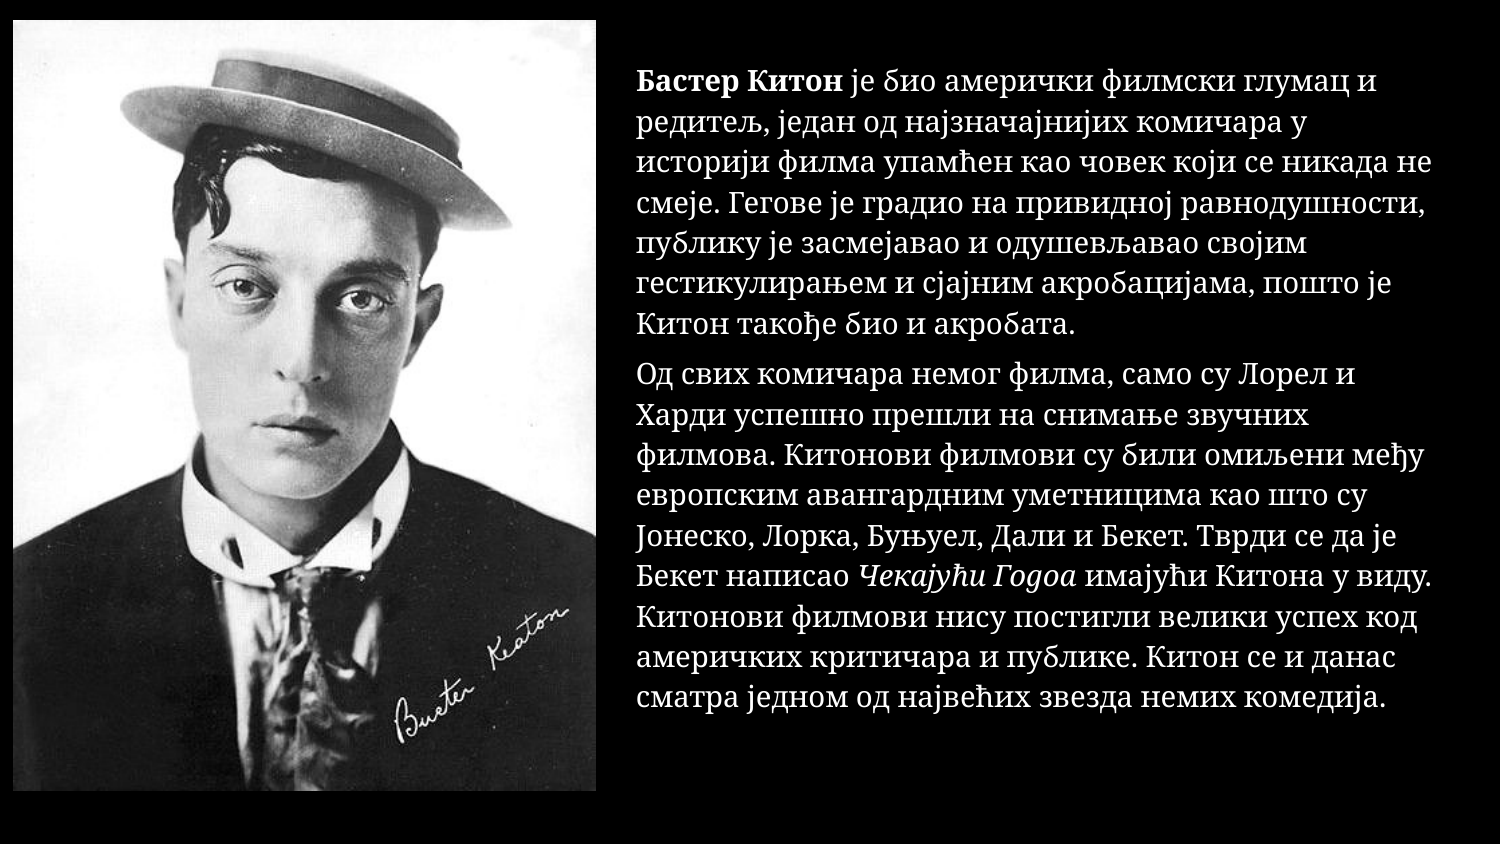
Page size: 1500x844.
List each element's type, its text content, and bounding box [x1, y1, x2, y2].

picture [13, 20, 596, 791]
list Бастер Китон је био амерички филмски глумац и редитељ, један од најзначајнијих комичара у историји филма упамћен као човек који се никада не смеје. Гегове је градио на привидној равнодушности, публику је засмејавао и одушевљавао својим гестикулирањем и сјајним акробацијама, пошто је Китон такође био и акробата. Од свих комичара немог филма, само су Лорел и Харди успешно прешли на снимање звучних филмова. Китонови филмови су били омиљени међу европским авангардним уметницима као што су Јонеско, Лорка, Буњуел, Дали и Бекет. Тврди се да је Бекет написао Чекајући Годоа имајући Китона у виду. Китонови филмови нису постигли велики успех код америчких критичара и публике. Китон се и данас сматра једном од највећих звезда немих комедија. [620, 42, 1449, 813]
